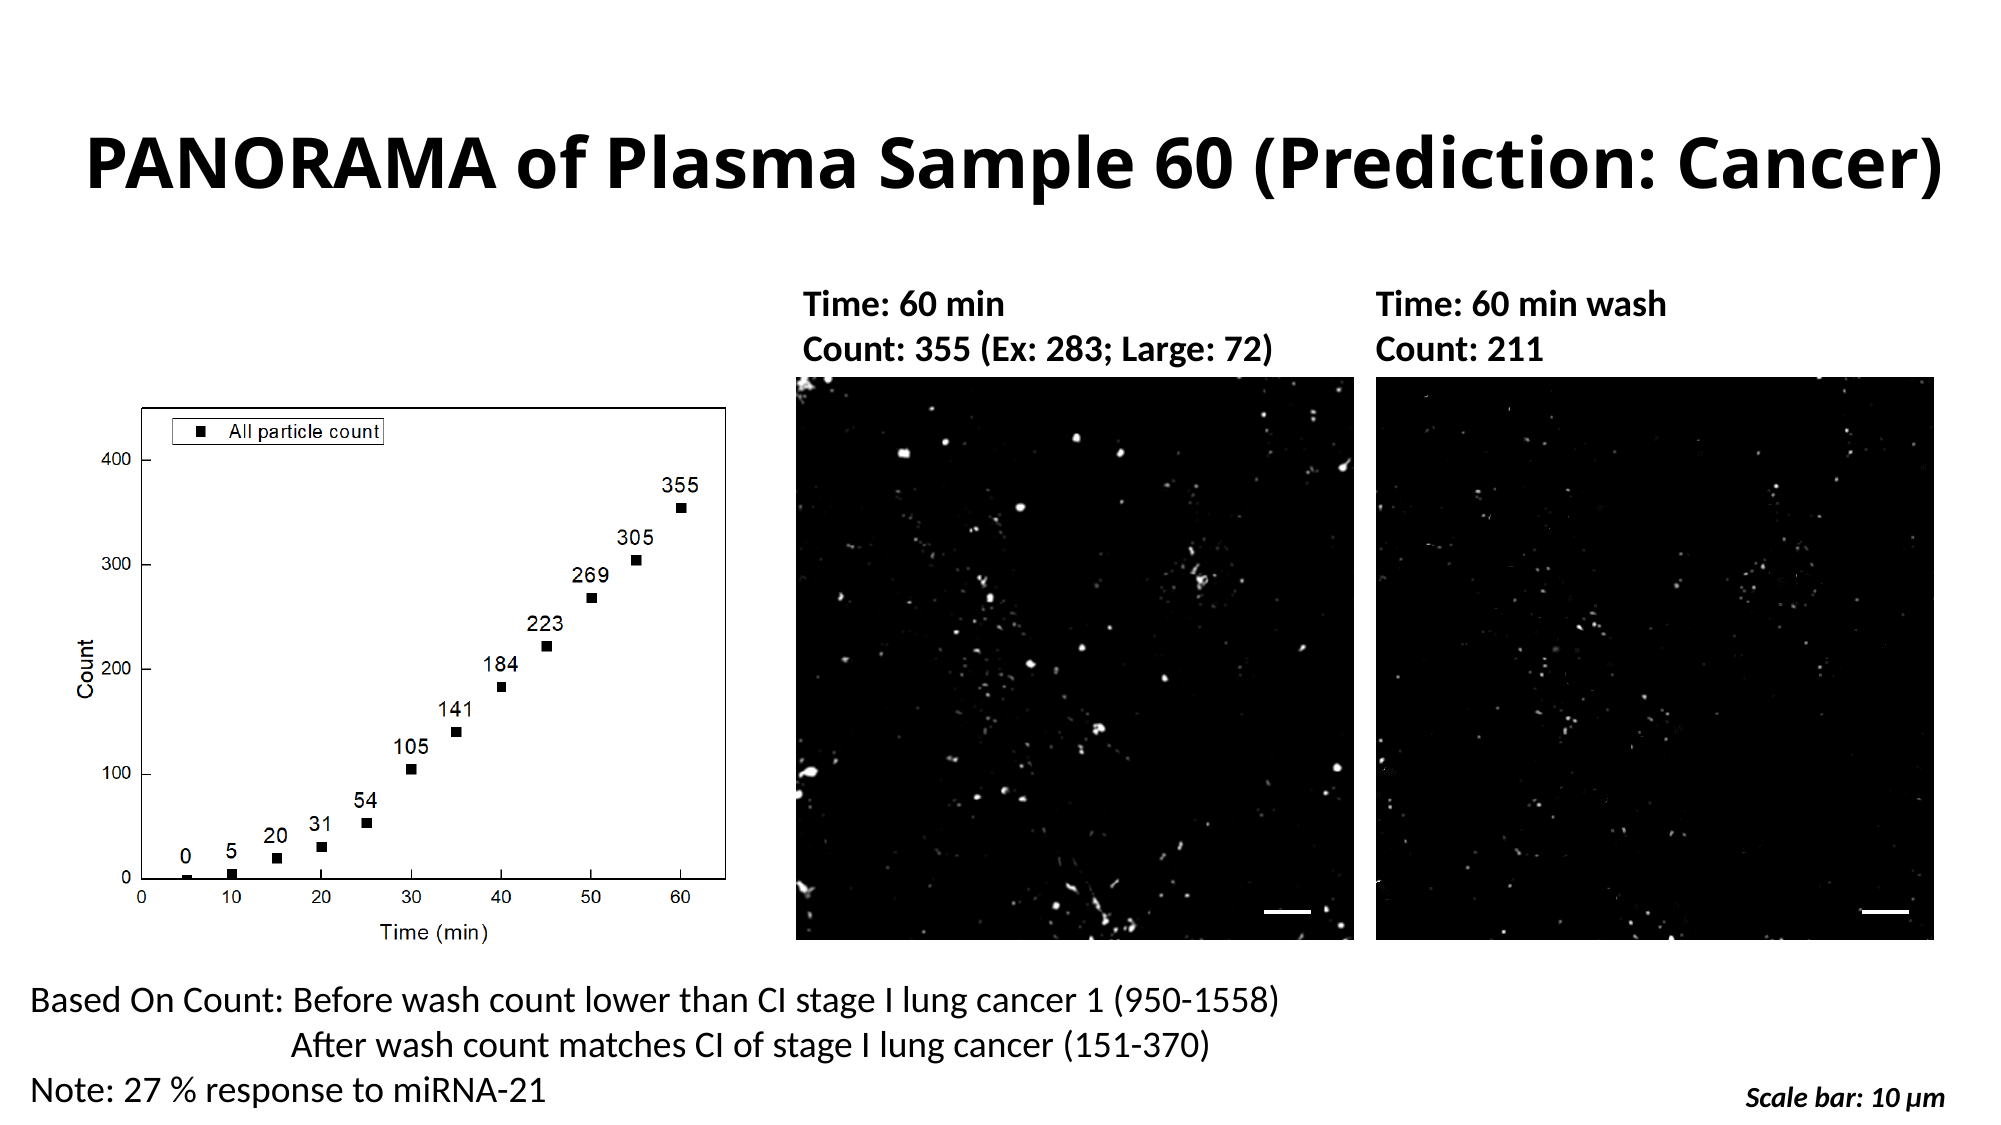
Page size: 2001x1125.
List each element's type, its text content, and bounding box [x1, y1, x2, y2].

text_box Based On Count: Before wash count lower than CI stage I lung cancer 1 (950-1558) After wash count matches CI of stage I lung cancer (151-370) Note: 27 % response to miRNA-21 [15, 967, 1833, 1125]
text_box Time: 60 min wash Count: 211 [1361, 271, 1862, 467]
picture [1376, 377, 1934, 940]
picture [796, 377, 1354, 940]
text_box PANORAMA of Plasma Sample 60 (Prediction: Cancer) [70, 82, 2000, 249]
picture [54, 386, 757, 959]
text_box Scale bar: 10 µm [1833, 1070, 2000, 1121]
text_box Time: 60 min Count: 355 (Ex: 283; Large: 72) [788, 271, 1361, 377]
